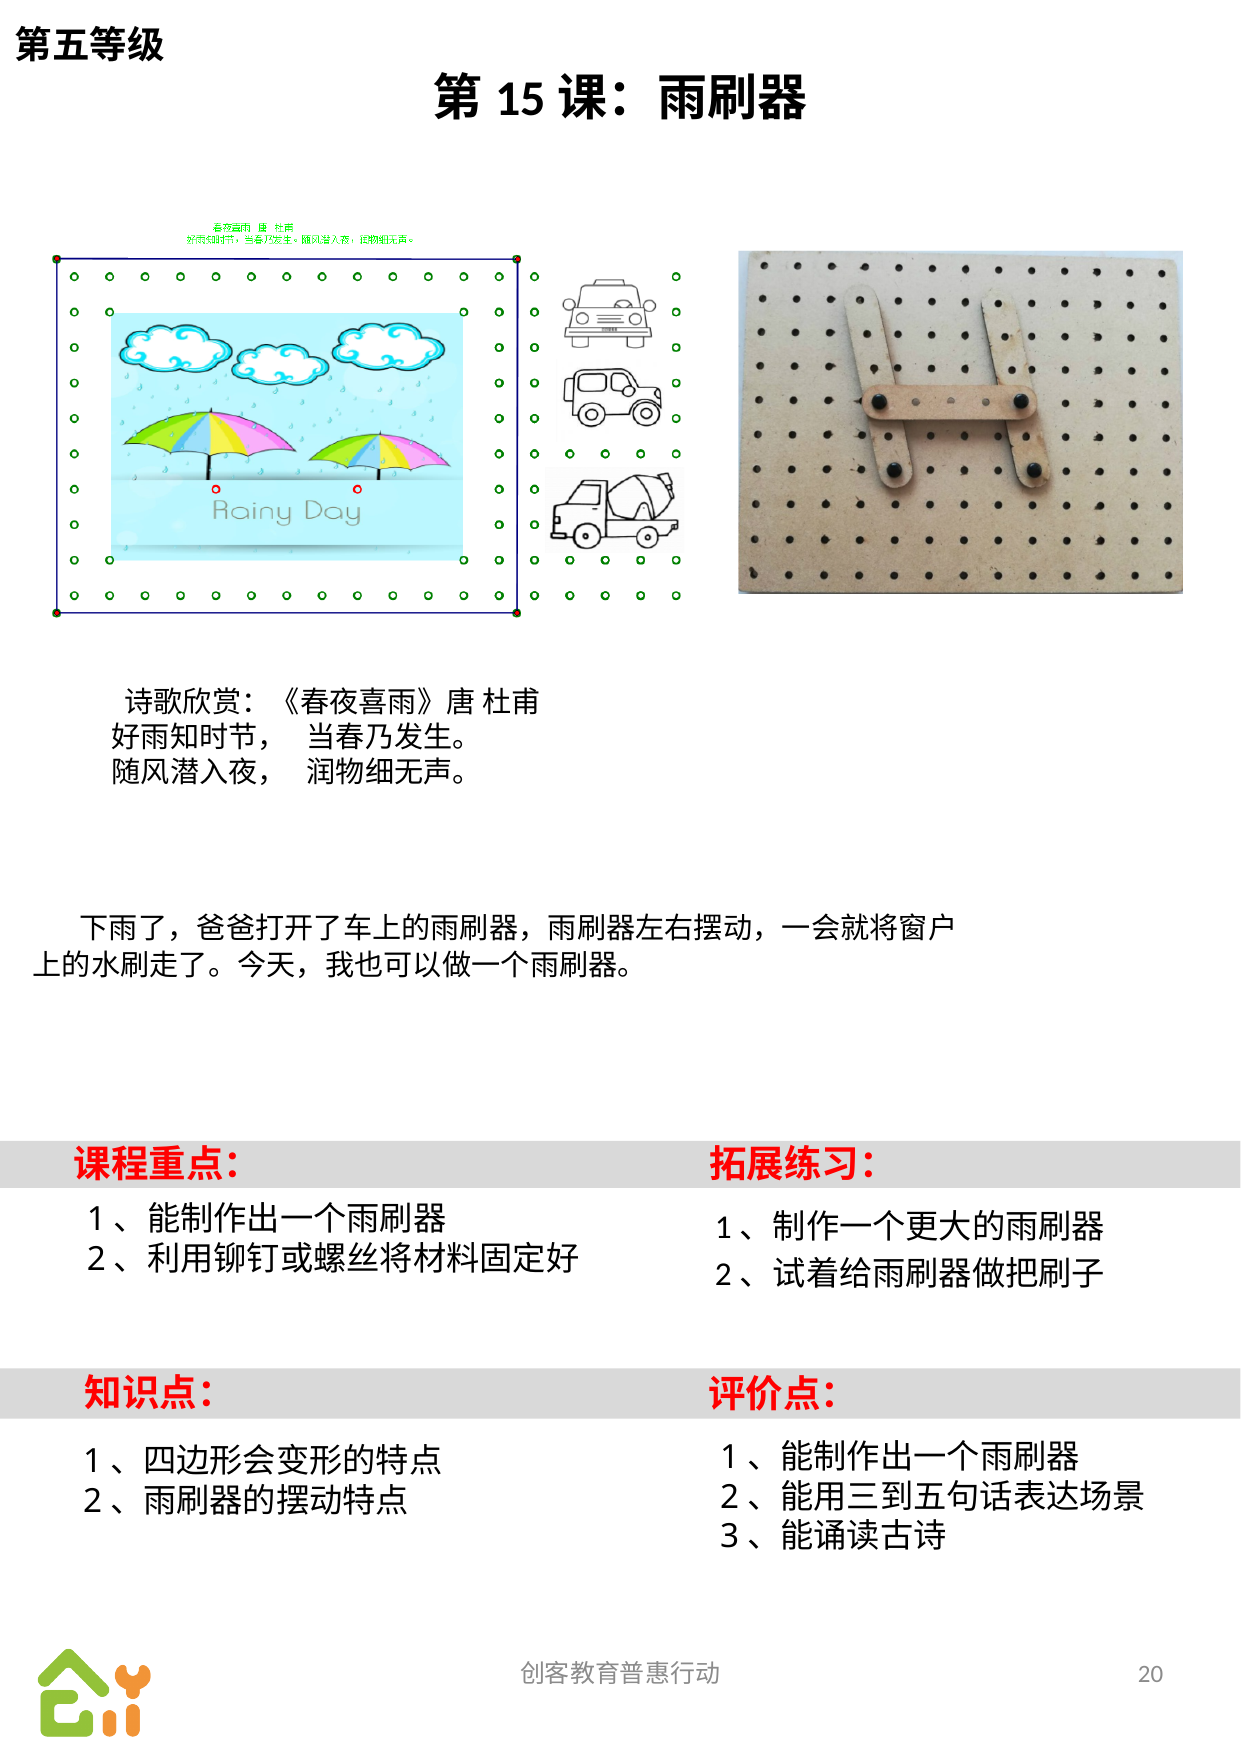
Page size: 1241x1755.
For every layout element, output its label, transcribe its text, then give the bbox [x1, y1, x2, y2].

footer 创客教育普惠行动 [423, 1625, 817, 1720]
text_box 1、能制作出一个雨刷器 2、能用三到五句话表达场景 3、能诵读古诗 [696, 1436, 1241, 1562]
picture [30, 1636, 161, 1751]
text_box 1、能制作出一个雨刷器 2、利用铆钉或螺丝将材料固定好 [72, 1202, 699, 1285]
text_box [0, 1132, 1241, 1194]
text_box 诗歌欣赏：《春夜喜雨》唐 杜甫 好雨知时节， 当春乃发生。 随风潜入夜， 润物细无声。 [76, 676, 697, 796]
text_box 下雨了，爸爸打开了车上的雨刷器，雨刷器左右摆动，一会就将窗户上的水刷走了。今天，我也可以做一个雨刷器。 [17, 888, 987, 1007]
text_box 第五等级 [0, 13, 293, 45]
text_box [0, 1361, 1241, 1428]
text_box 第15课：雨刷器 [0, 45, 1241, 146]
text_box 1、制作一个更大的雨刷器 2、试着给雨刷器做把刷子 [699, 1202, 1241, 1359]
slide_number 20 [1116, 1625, 1179, 1720]
picture [739, 199, 1183, 645]
text_box 1、四边形会变形的特点 2、雨刷器的摆动特点 [68, 1436, 696, 1526]
picture [41, 203, 698, 630]
